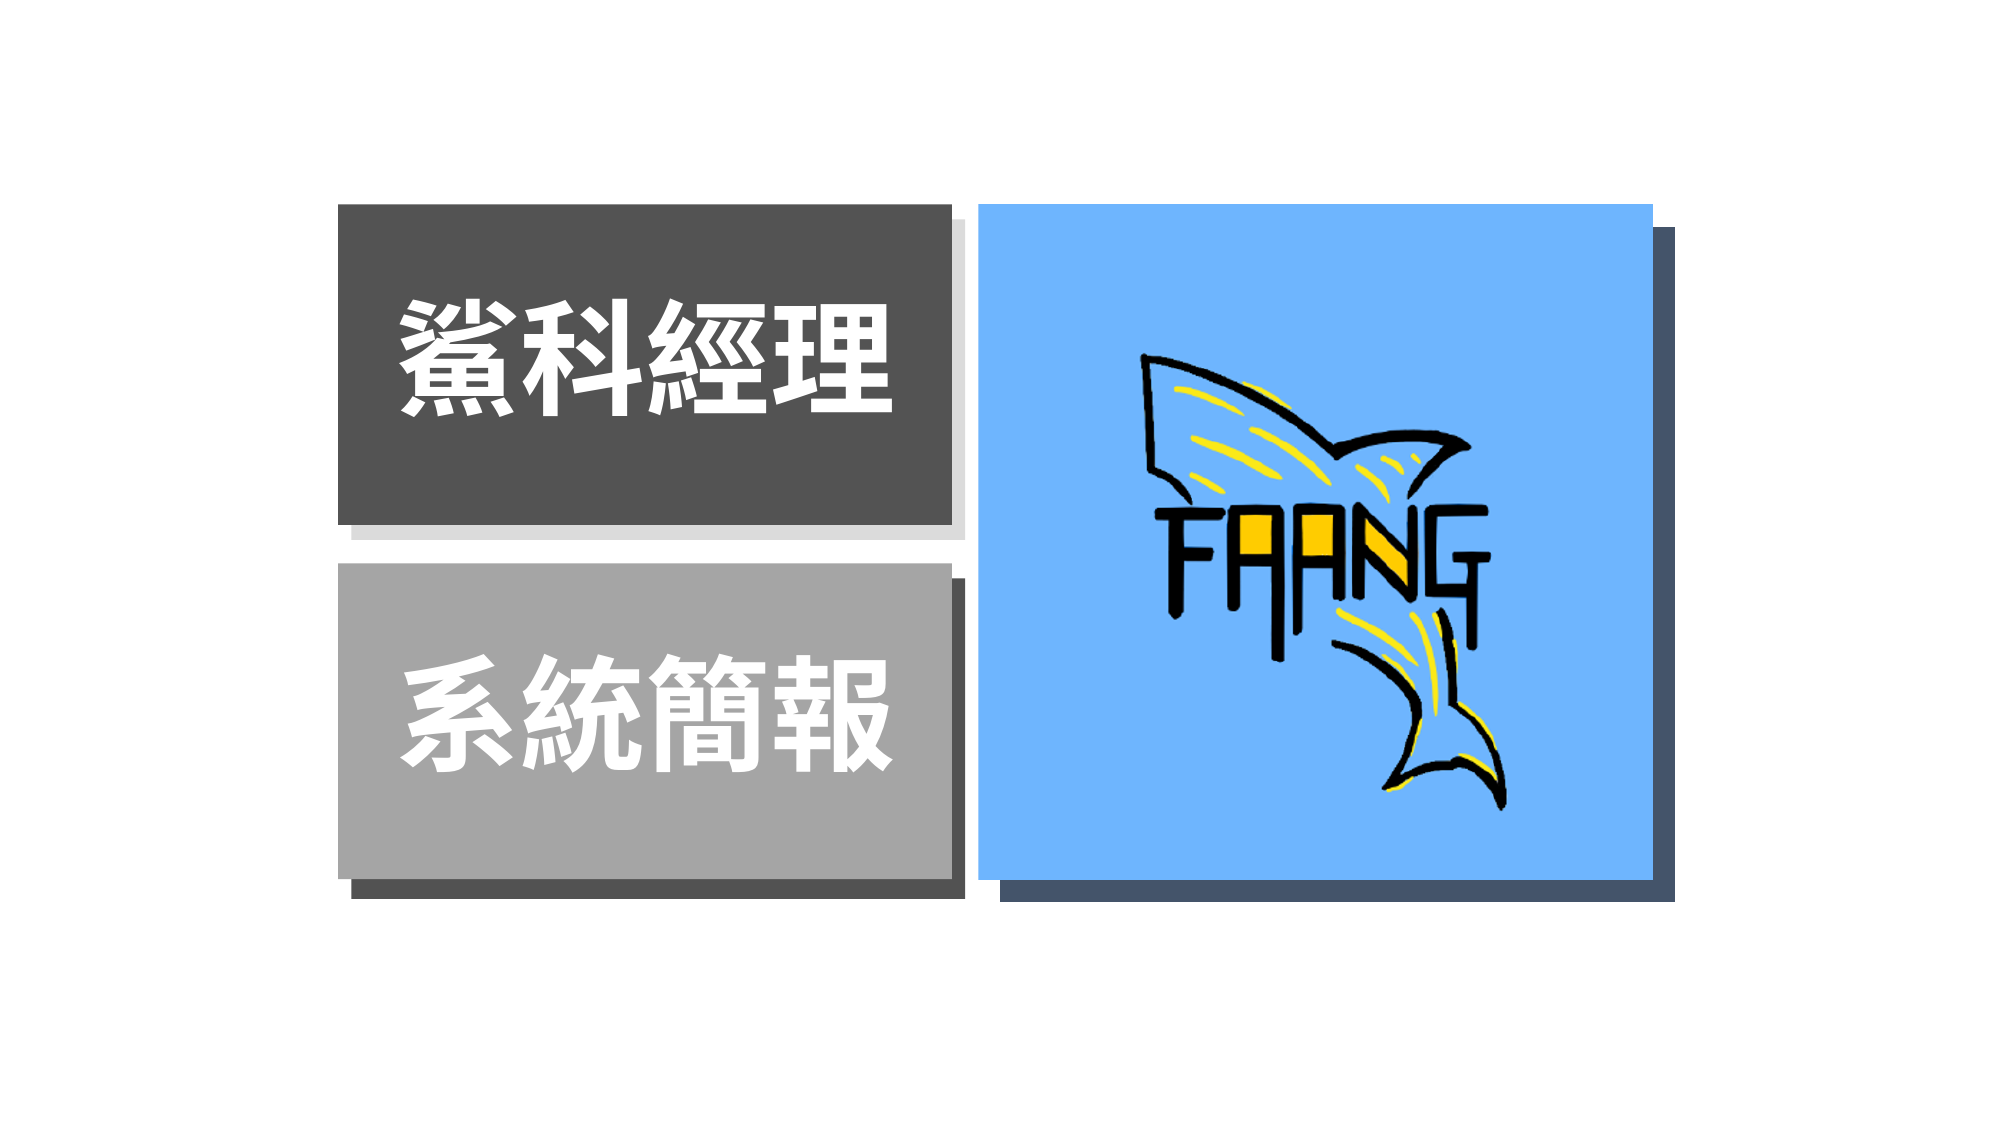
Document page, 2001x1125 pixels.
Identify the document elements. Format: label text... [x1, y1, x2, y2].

title 鯊科經理 [338, 204, 952, 525]
text_box [999, 226, 1676, 903]
text_box 鯊科經理 [351, 578, 966, 899]
subtitle 系統簡報 [338, 563, 952, 880]
picture [978, 204, 1653, 880]
text_box 鯊科經理 [351, 219, 966, 540]
